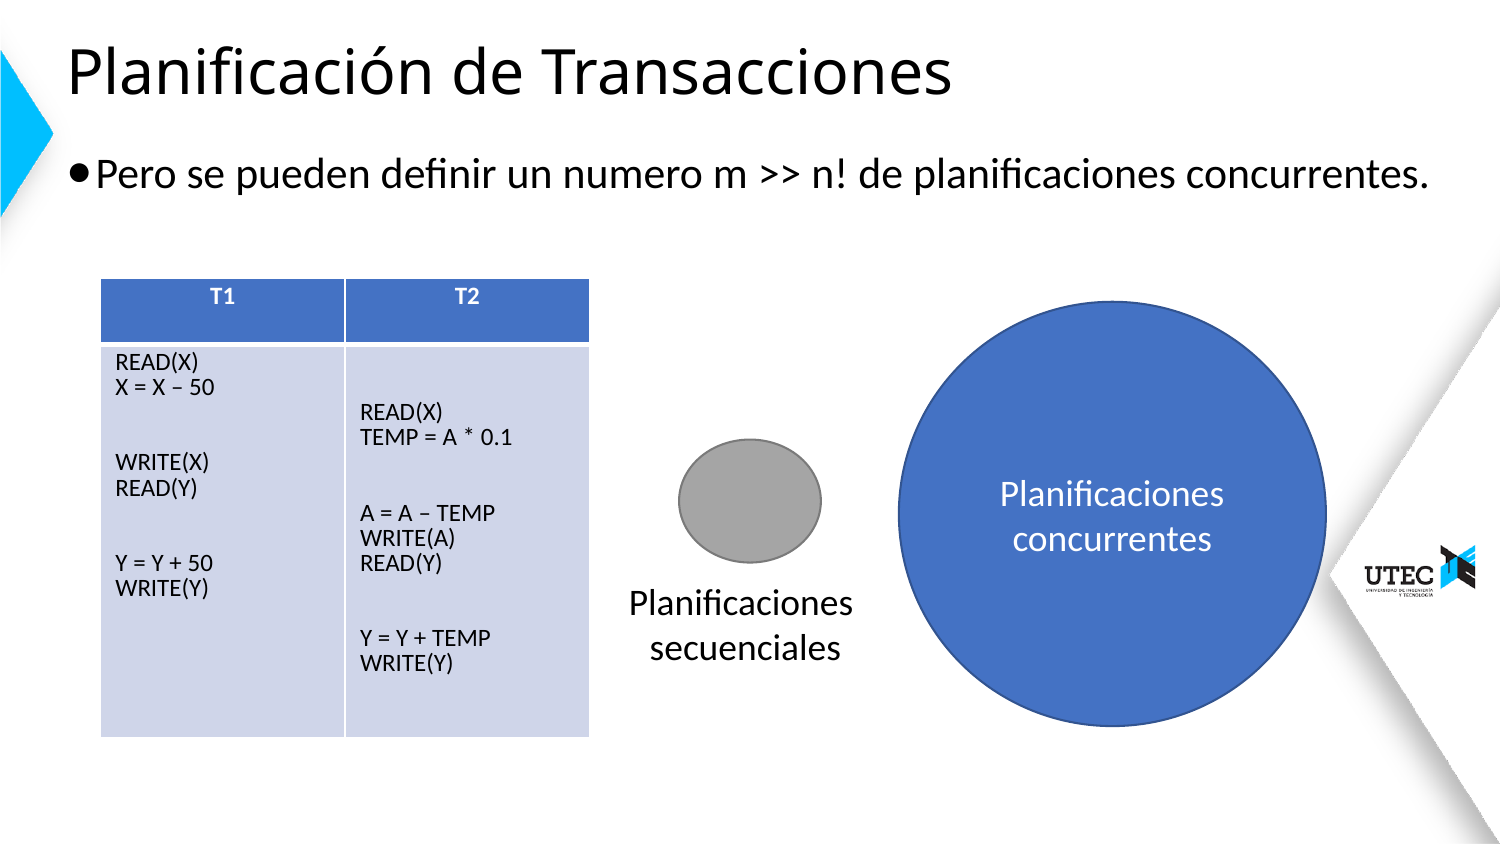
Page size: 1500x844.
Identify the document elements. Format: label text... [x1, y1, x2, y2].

text_box Planificaciones secuenciales [614, 570, 877, 675]
title Planificación de Transacciones [51, 25, 1449, 129]
text_box [678, 438, 822, 564]
table_cell READ(X) TEMP = A * 0.1 A = A – TEMP WRITE(A) READ(Y) Y = Y + TEMP WRITE(Y) [346, 347, 589, 737]
picture [0, 0, 1500, 844]
text_box Planificaciones concurrentes [897, 300, 1327, 728]
list Pero se pueden definir un numero m >> n! de planificaciones concurrentes. [51, 129, 1449, 750]
table_header T1 [101, 279, 344, 342]
table_header T2 [346, 279, 589, 342]
table_cell READ(X) X = X – 50 WRITE(X) READ(Y) Y = Y + 50 WRITE(Y) [101, 347, 344, 737]
